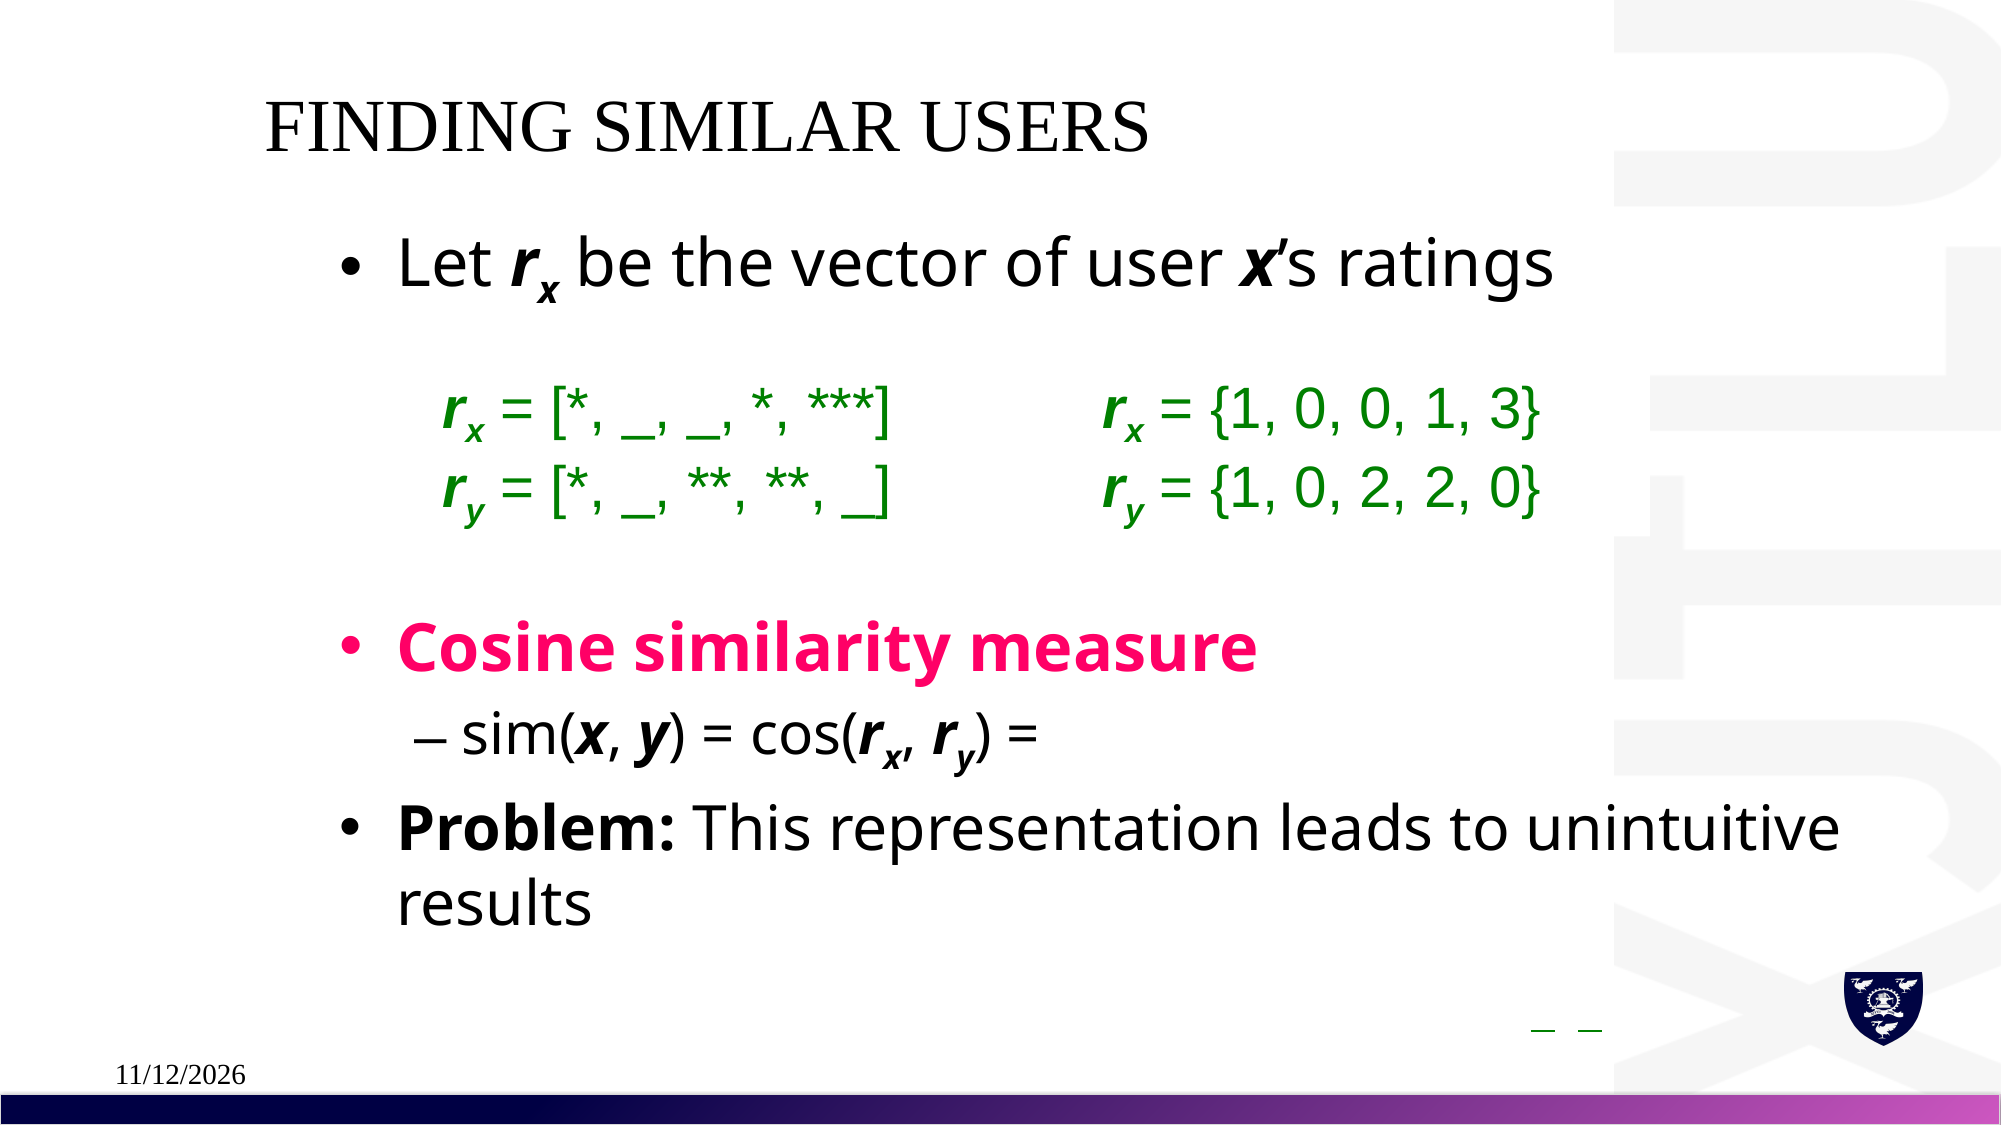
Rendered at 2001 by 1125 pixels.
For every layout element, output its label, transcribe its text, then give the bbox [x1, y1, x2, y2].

slide_number [1433, 1042, 1900, 1103]
title Finding Similar Users [249, 47, 1623, 196]
picture [1844, 972, 1923, 1046]
slide_number [99, 1042, 567, 1103]
text_box rx = {1, 0, 0, 1, 3} ry = {1, 0, 2, 2, 0} [1087, 362, 1650, 537]
text_box rx = [*, _, _, *, ***] ry = [*, _, **, **, _] [428, 362, 908, 537]
